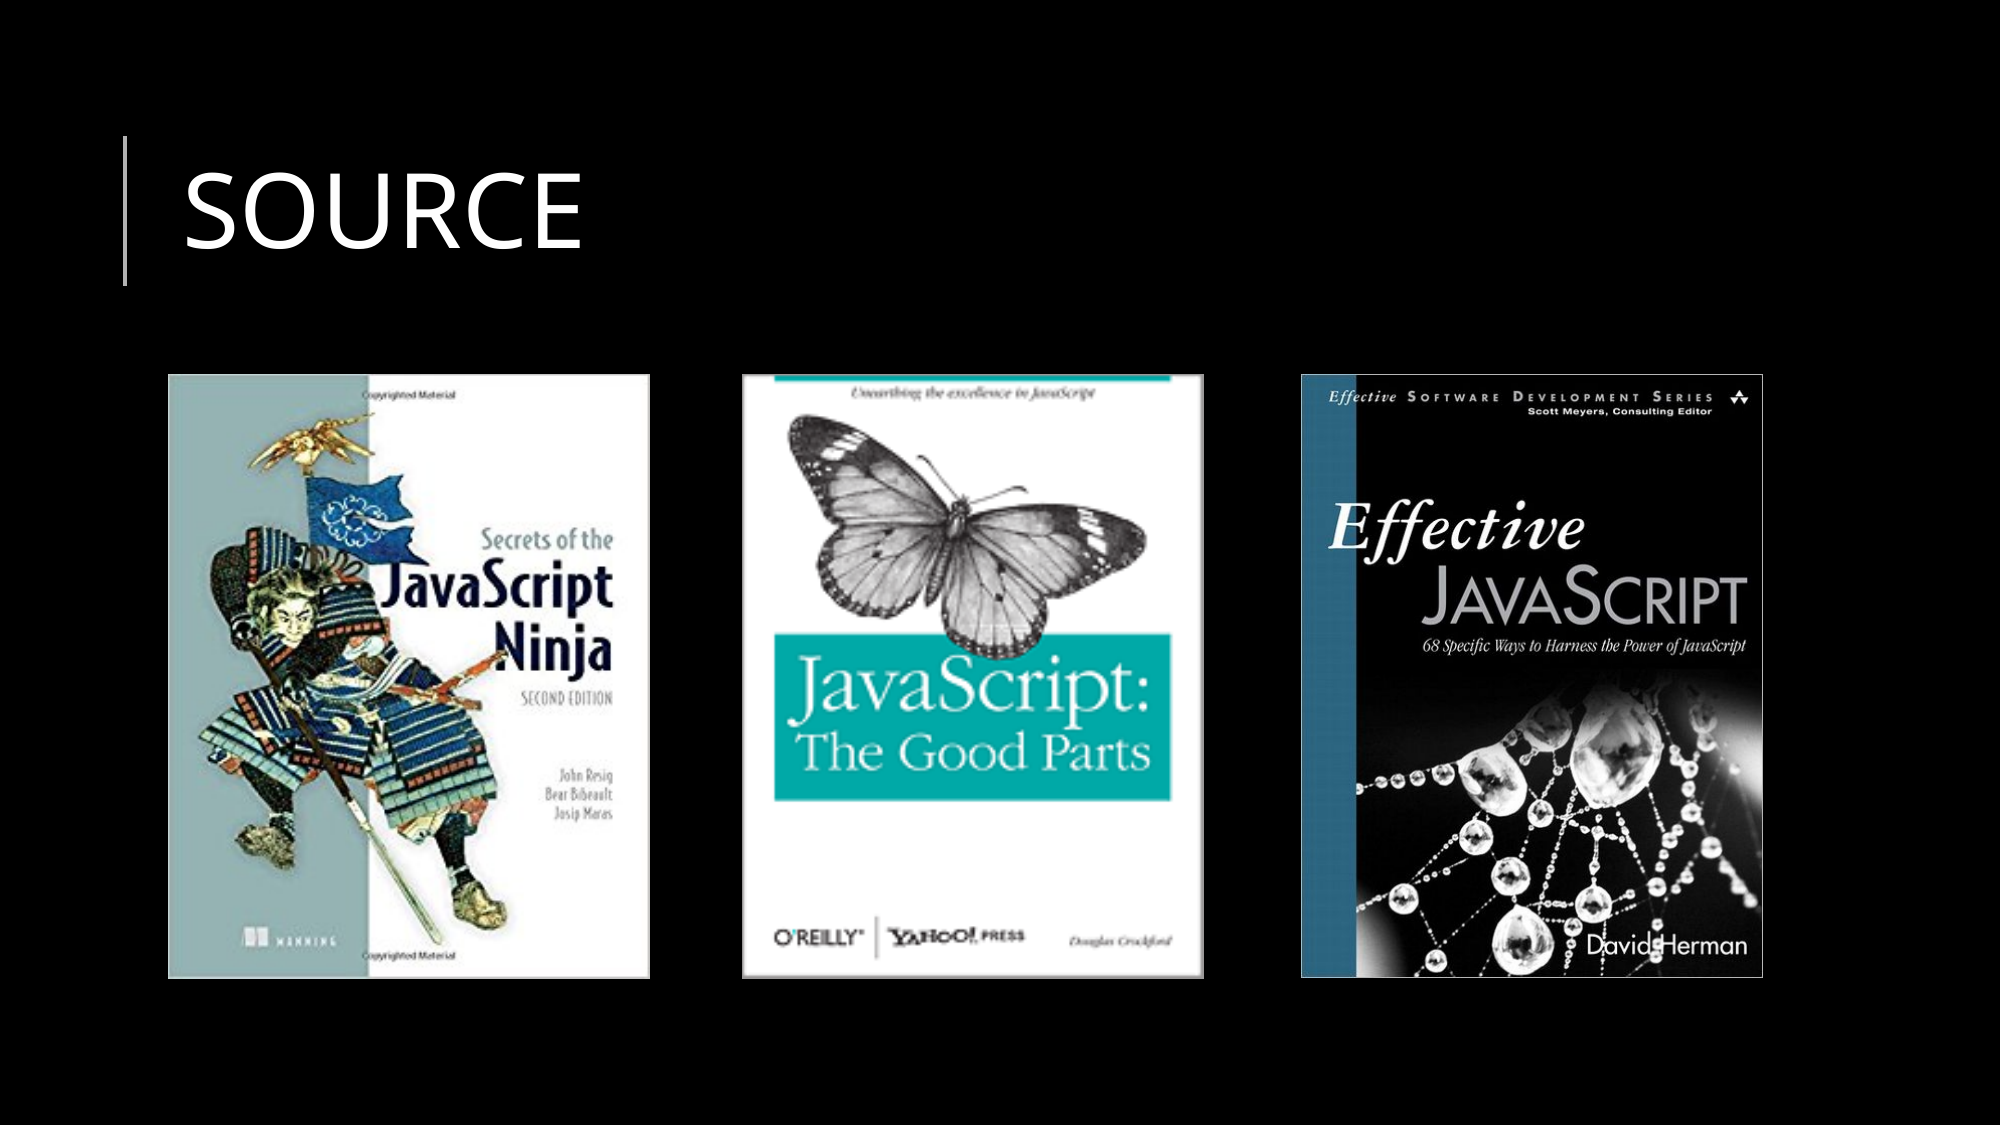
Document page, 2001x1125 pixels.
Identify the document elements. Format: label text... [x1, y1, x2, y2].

picture [167, 374, 650, 980]
title SOURCE [168, 96, 1763, 342]
picture [742, 374, 1204, 980]
picture [1301, 374, 1763, 978]
